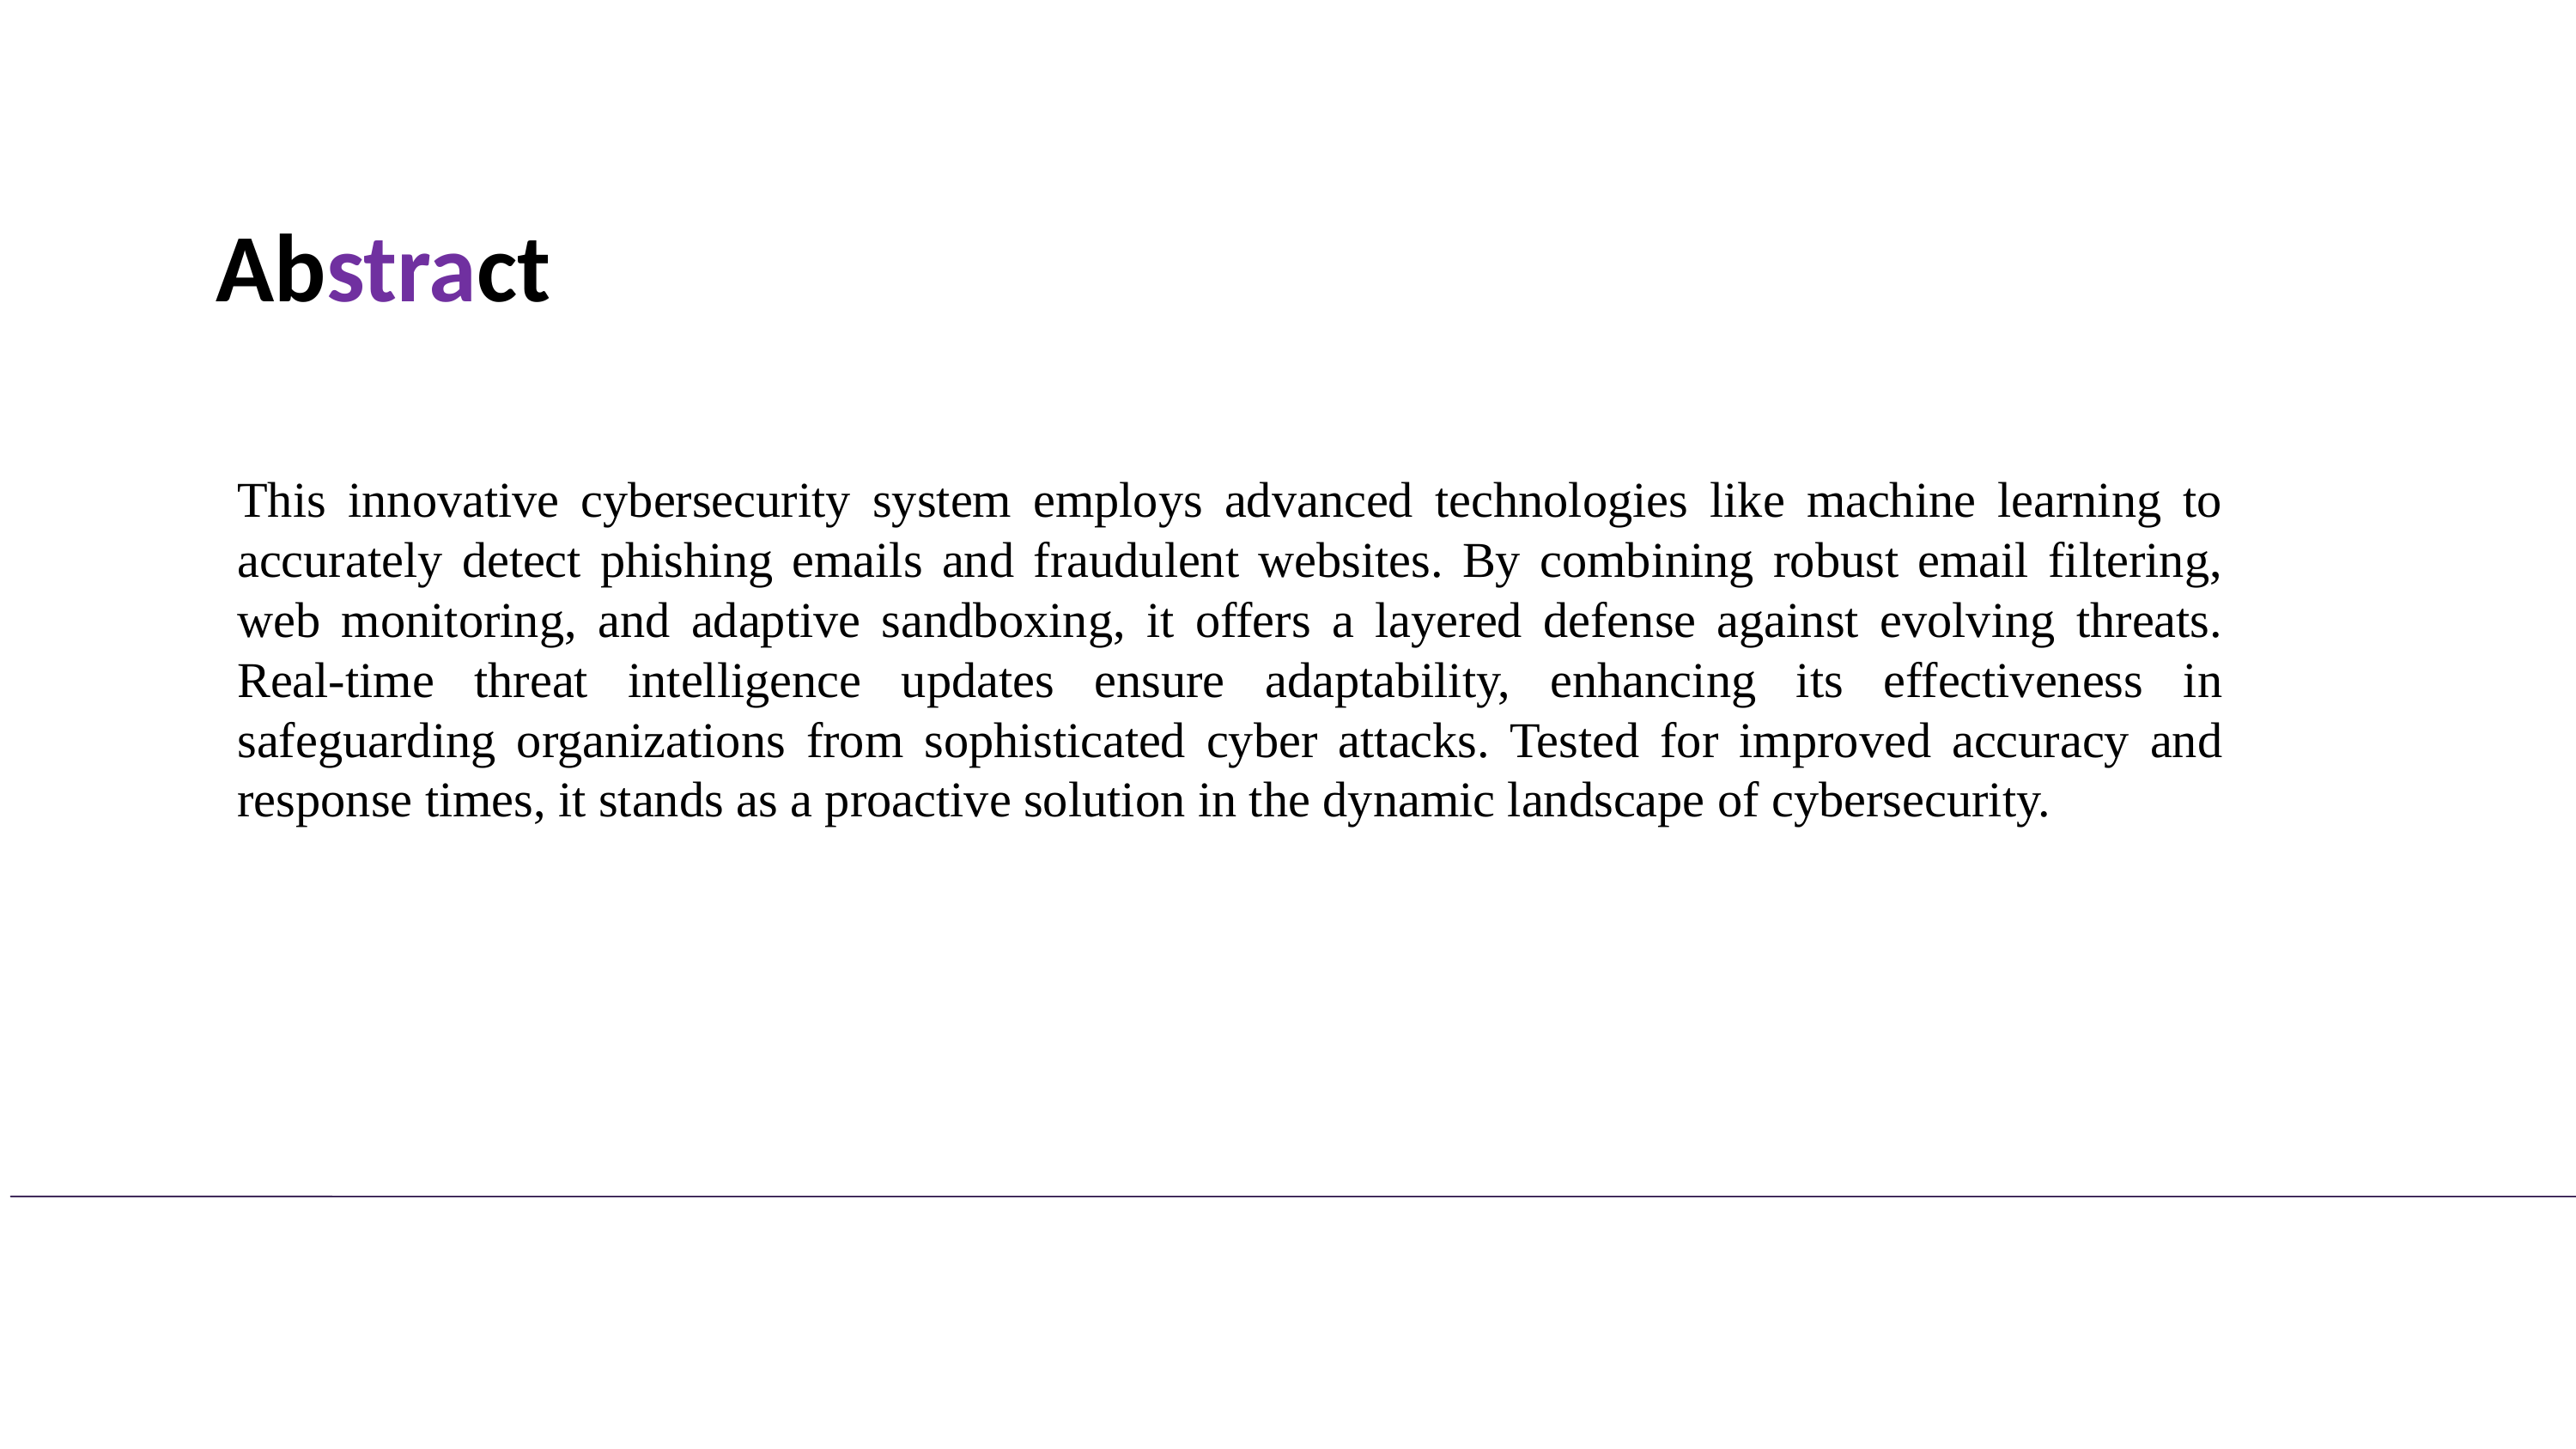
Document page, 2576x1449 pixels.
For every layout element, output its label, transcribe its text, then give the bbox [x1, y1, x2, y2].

text_box Abstract [216, 223, 1101, 321]
text_box This innovative cybersecurity system employs advanced technologies like machine learning to accurately detect phishing emails and fraudulent websites. By combining robust email filtering, web monitoring, and adaptive sandboxing, it offers a layered defense against evolving threats. Real-time threat intelligence updates ensure adaptability, enhancing its effectiveness in safeguarding organizations from sophisticated cyber attacks. Tested for improved accuracy and response times, it stands as a proactive solution in the dynamic landscape of cybersecurity. [200, 466, 2224, 828]
